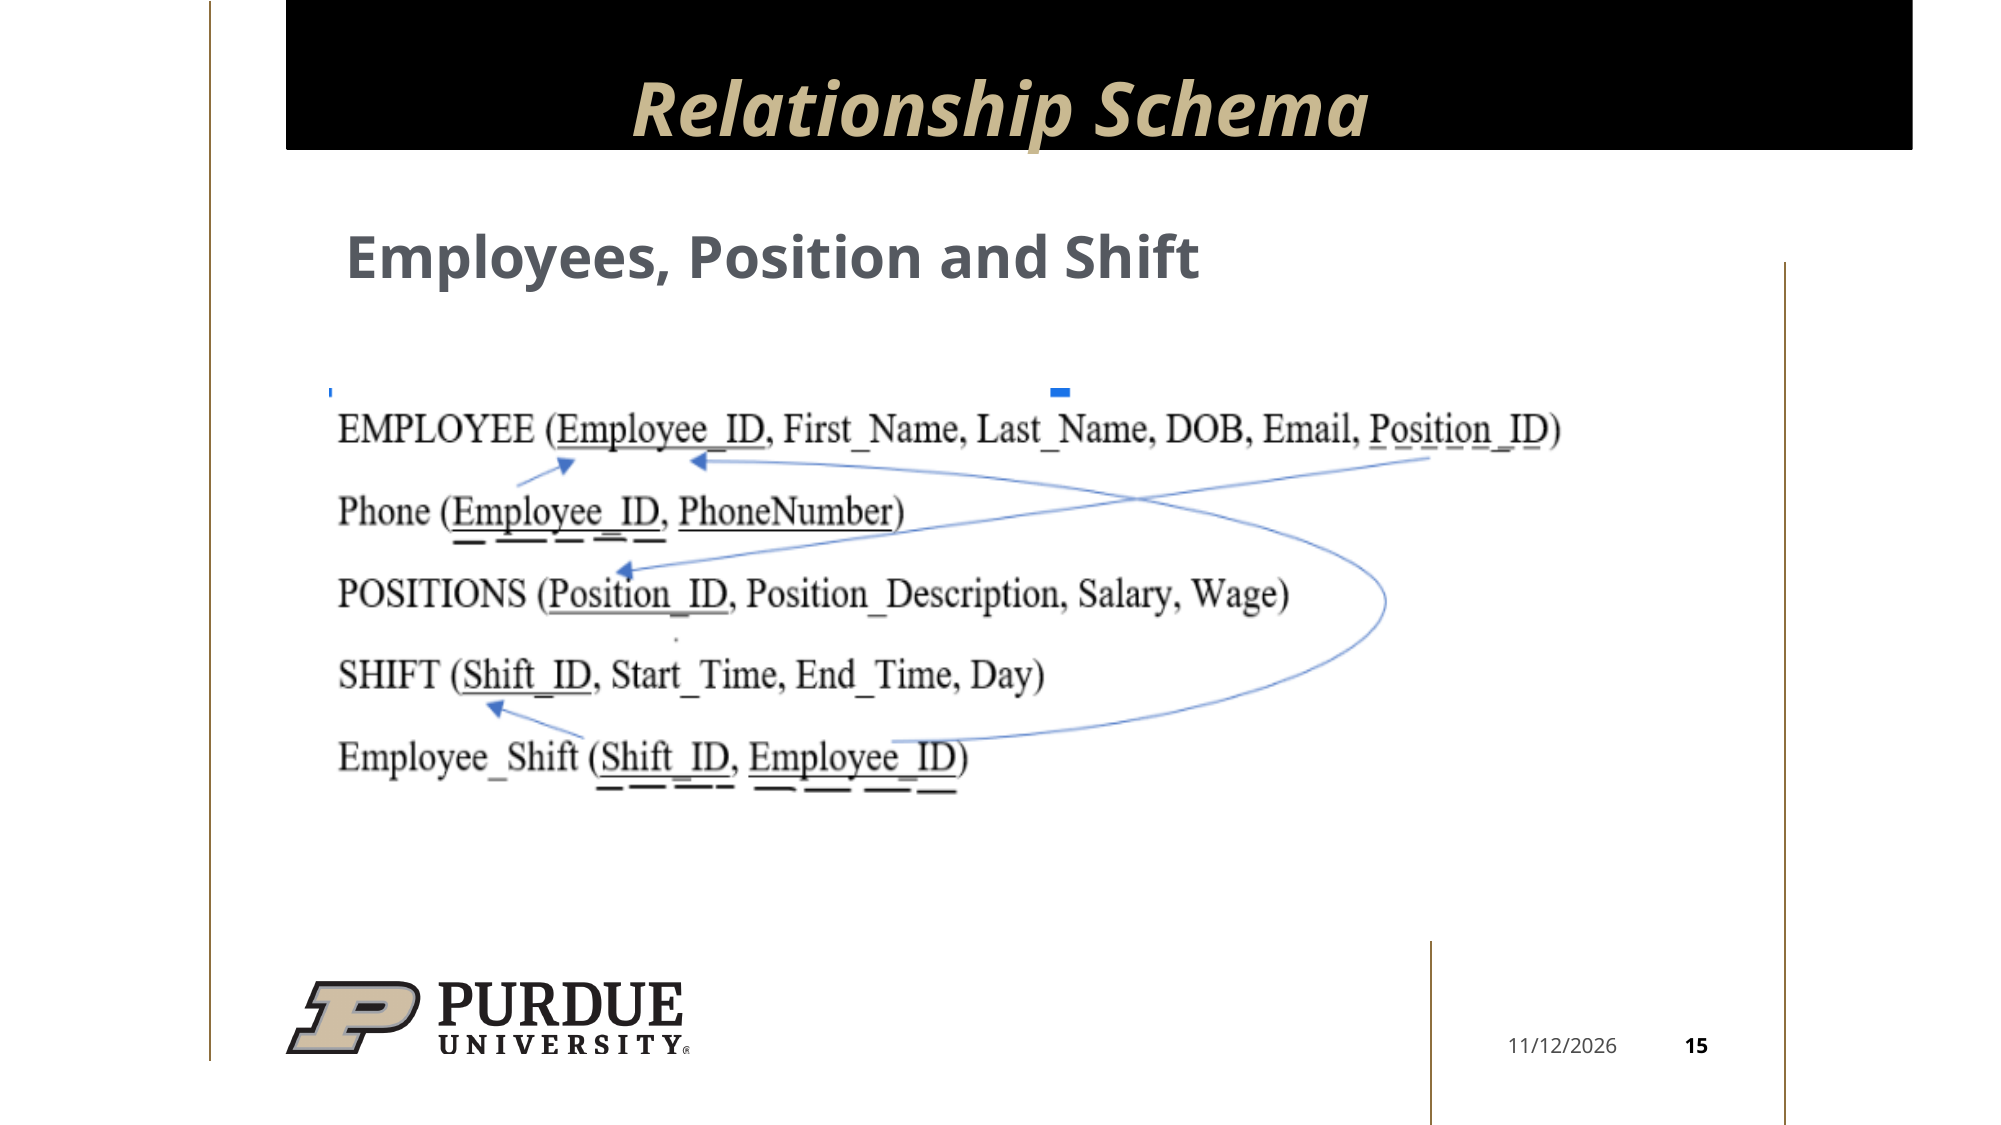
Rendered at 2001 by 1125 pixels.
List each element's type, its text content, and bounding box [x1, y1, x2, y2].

subtitle Employees, Position and Shift [345, 220, 1657, 292]
picture [329, 388, 1632, 810]
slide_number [1464, 1020, 1632, 1074]
title Relationship Schema [343, 69, 1659, 238]
slide_number 15 [1656, 1017, 1737, 1078]
